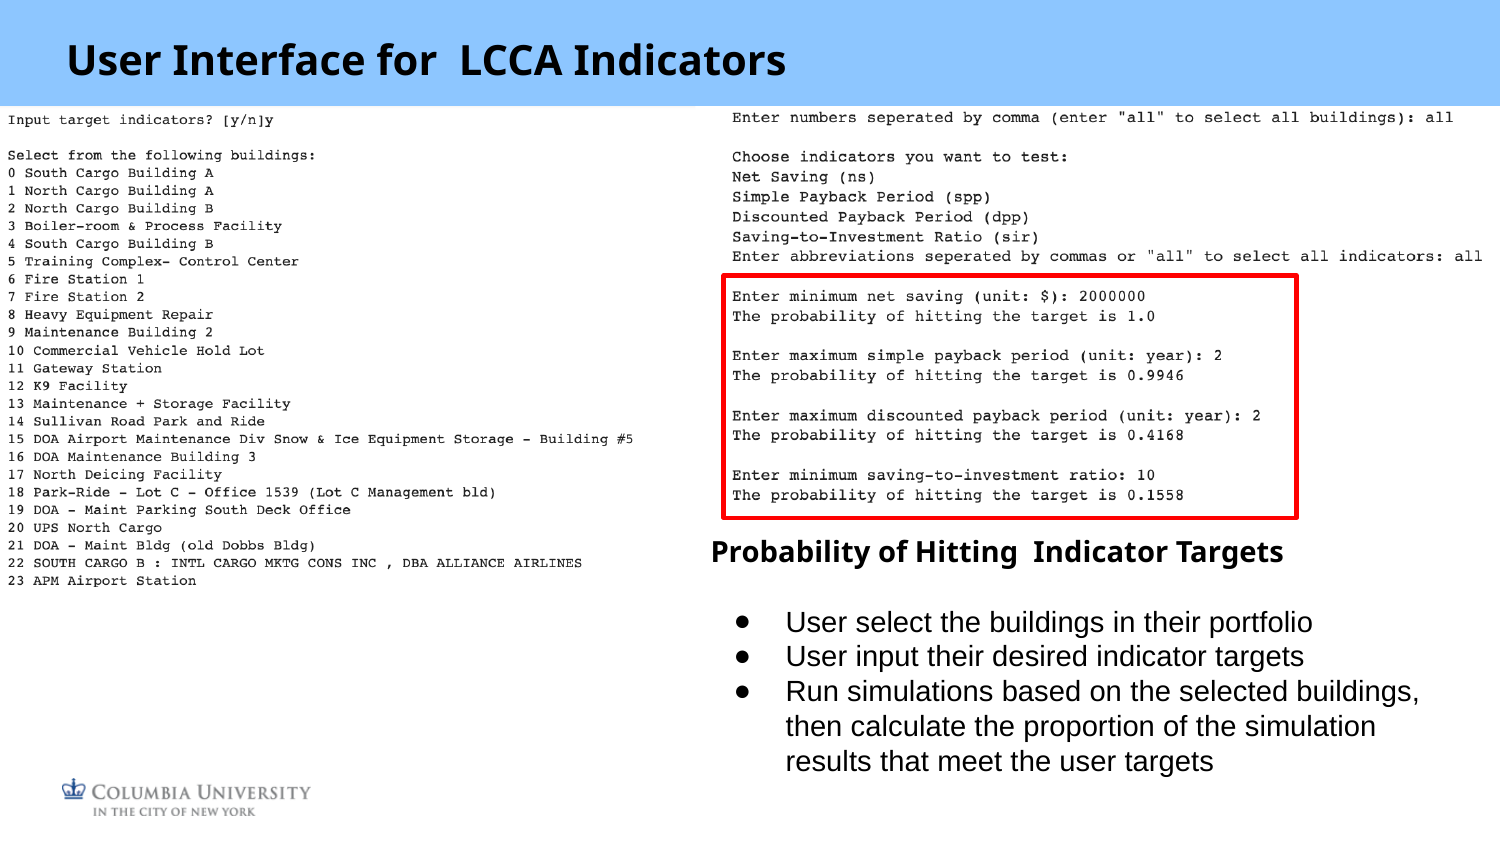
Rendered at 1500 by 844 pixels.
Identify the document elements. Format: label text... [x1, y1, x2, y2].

text_box Probability of Hitting Indicator Targets User select the buildings in their portfolio User input their desired indicator targets Run simulations based on the selected buildings, then calculate the proportion of the simulation results that meet the user targets [695, 517, 1484, 793]
picture [0, 105, 696, 587]
picture [723, 105, 1500, 519]
title User Interface for LCCA Indicators [51, 12, 1449, 107]
picture [62, 778, 311, 816]
